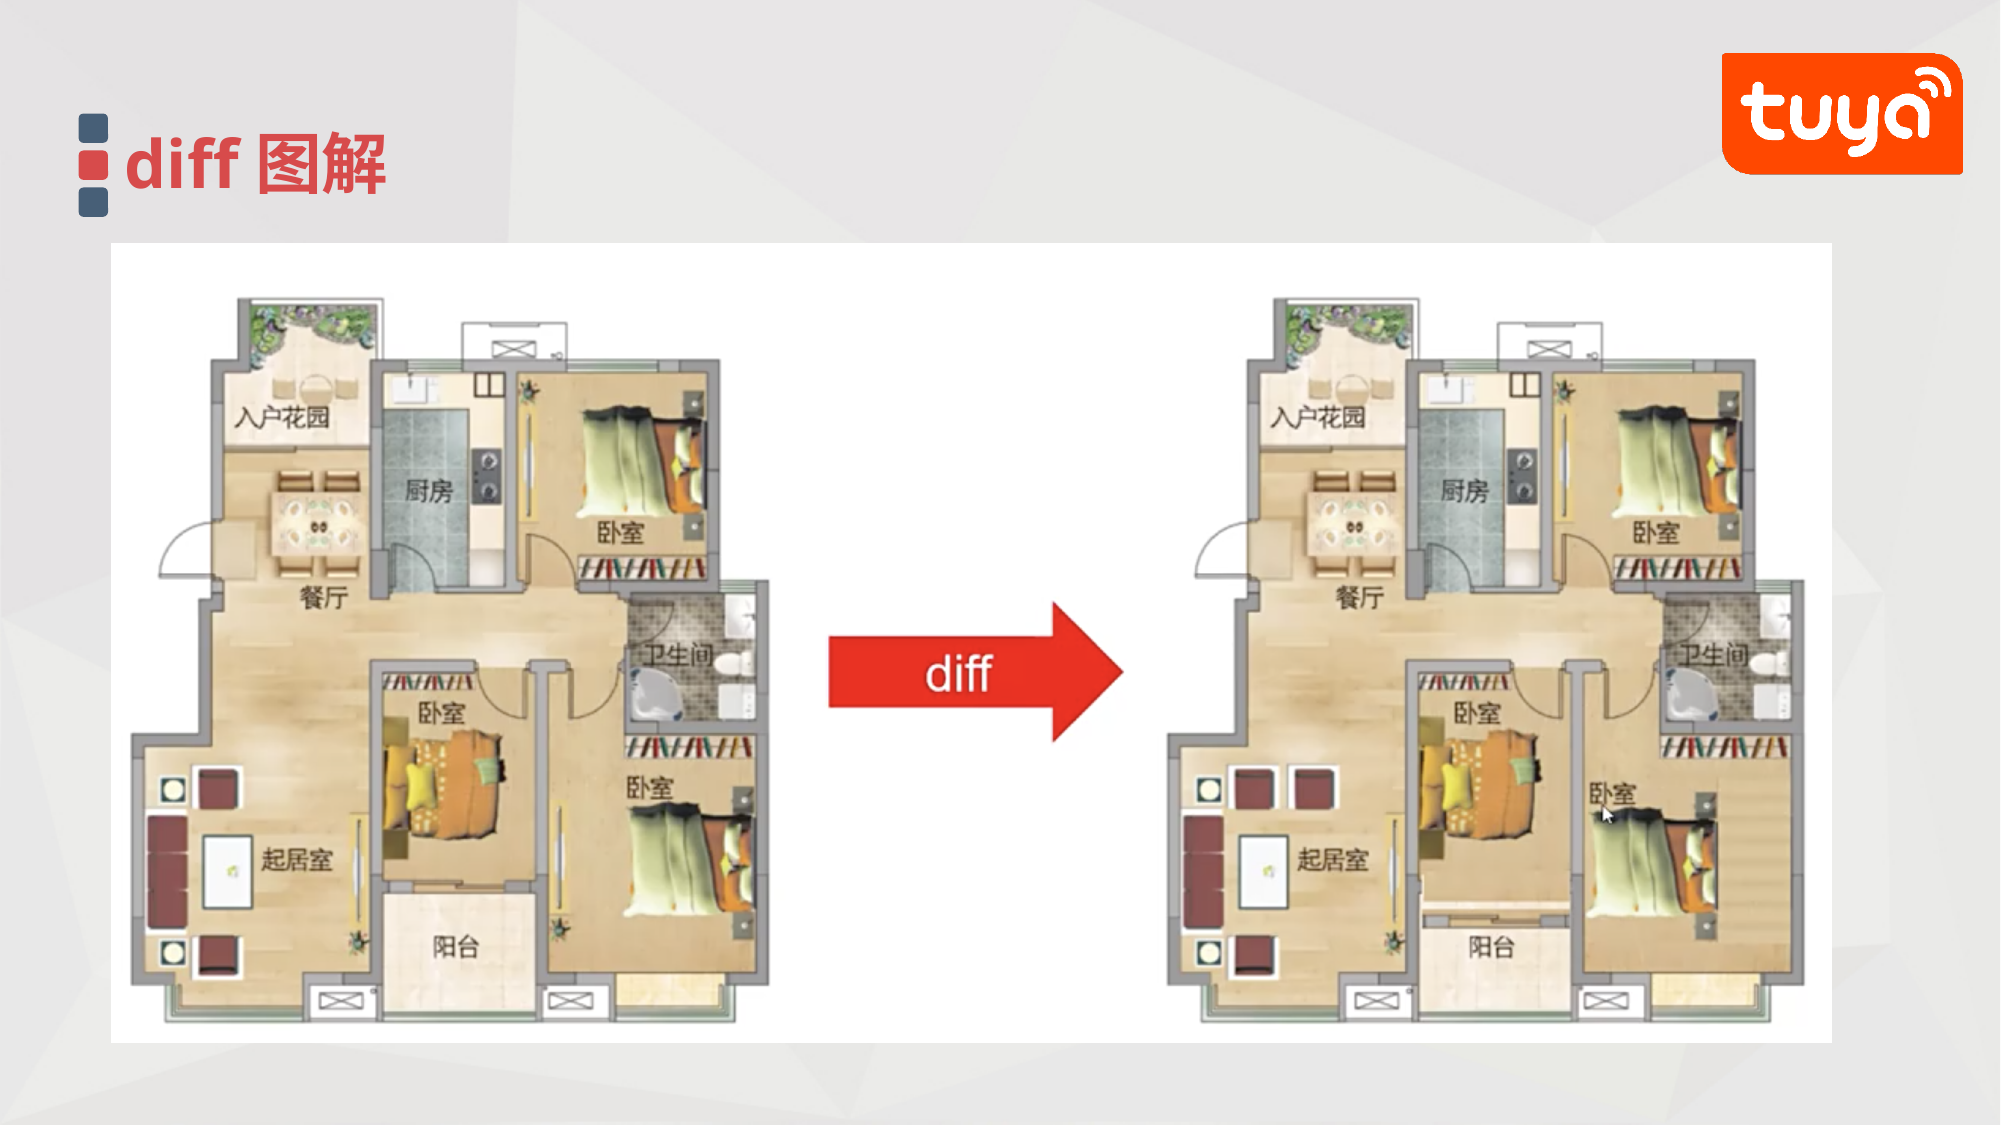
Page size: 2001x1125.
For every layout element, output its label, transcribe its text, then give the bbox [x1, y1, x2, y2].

text_box diff图解 [110, 114, 906, 210]
picture [0, 0, 2001, 1125]
